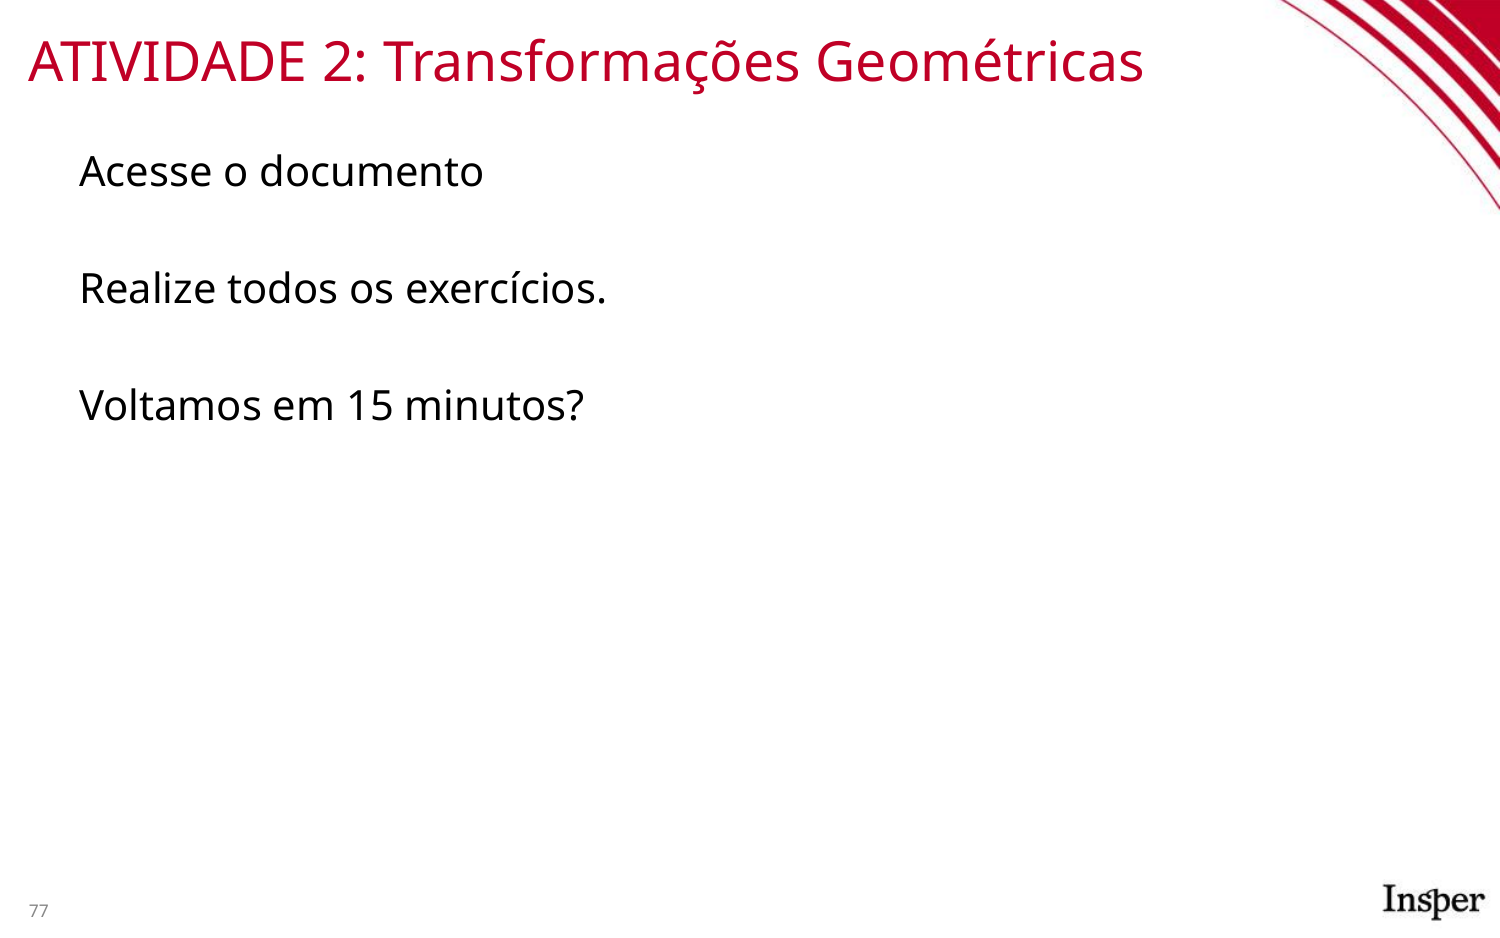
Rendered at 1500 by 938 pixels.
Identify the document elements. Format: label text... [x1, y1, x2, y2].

list Acesse o documento Realize todos os exercícios. Voltamos em 15 minutos? [64, 137, 1447, 876]
slide_number 77 [0, 887, 78, 938]
title ATIVIDADE 2: Transformações Geométricas [13, 18, 1397, 104]
picture [249, 0, 1500, 938]
